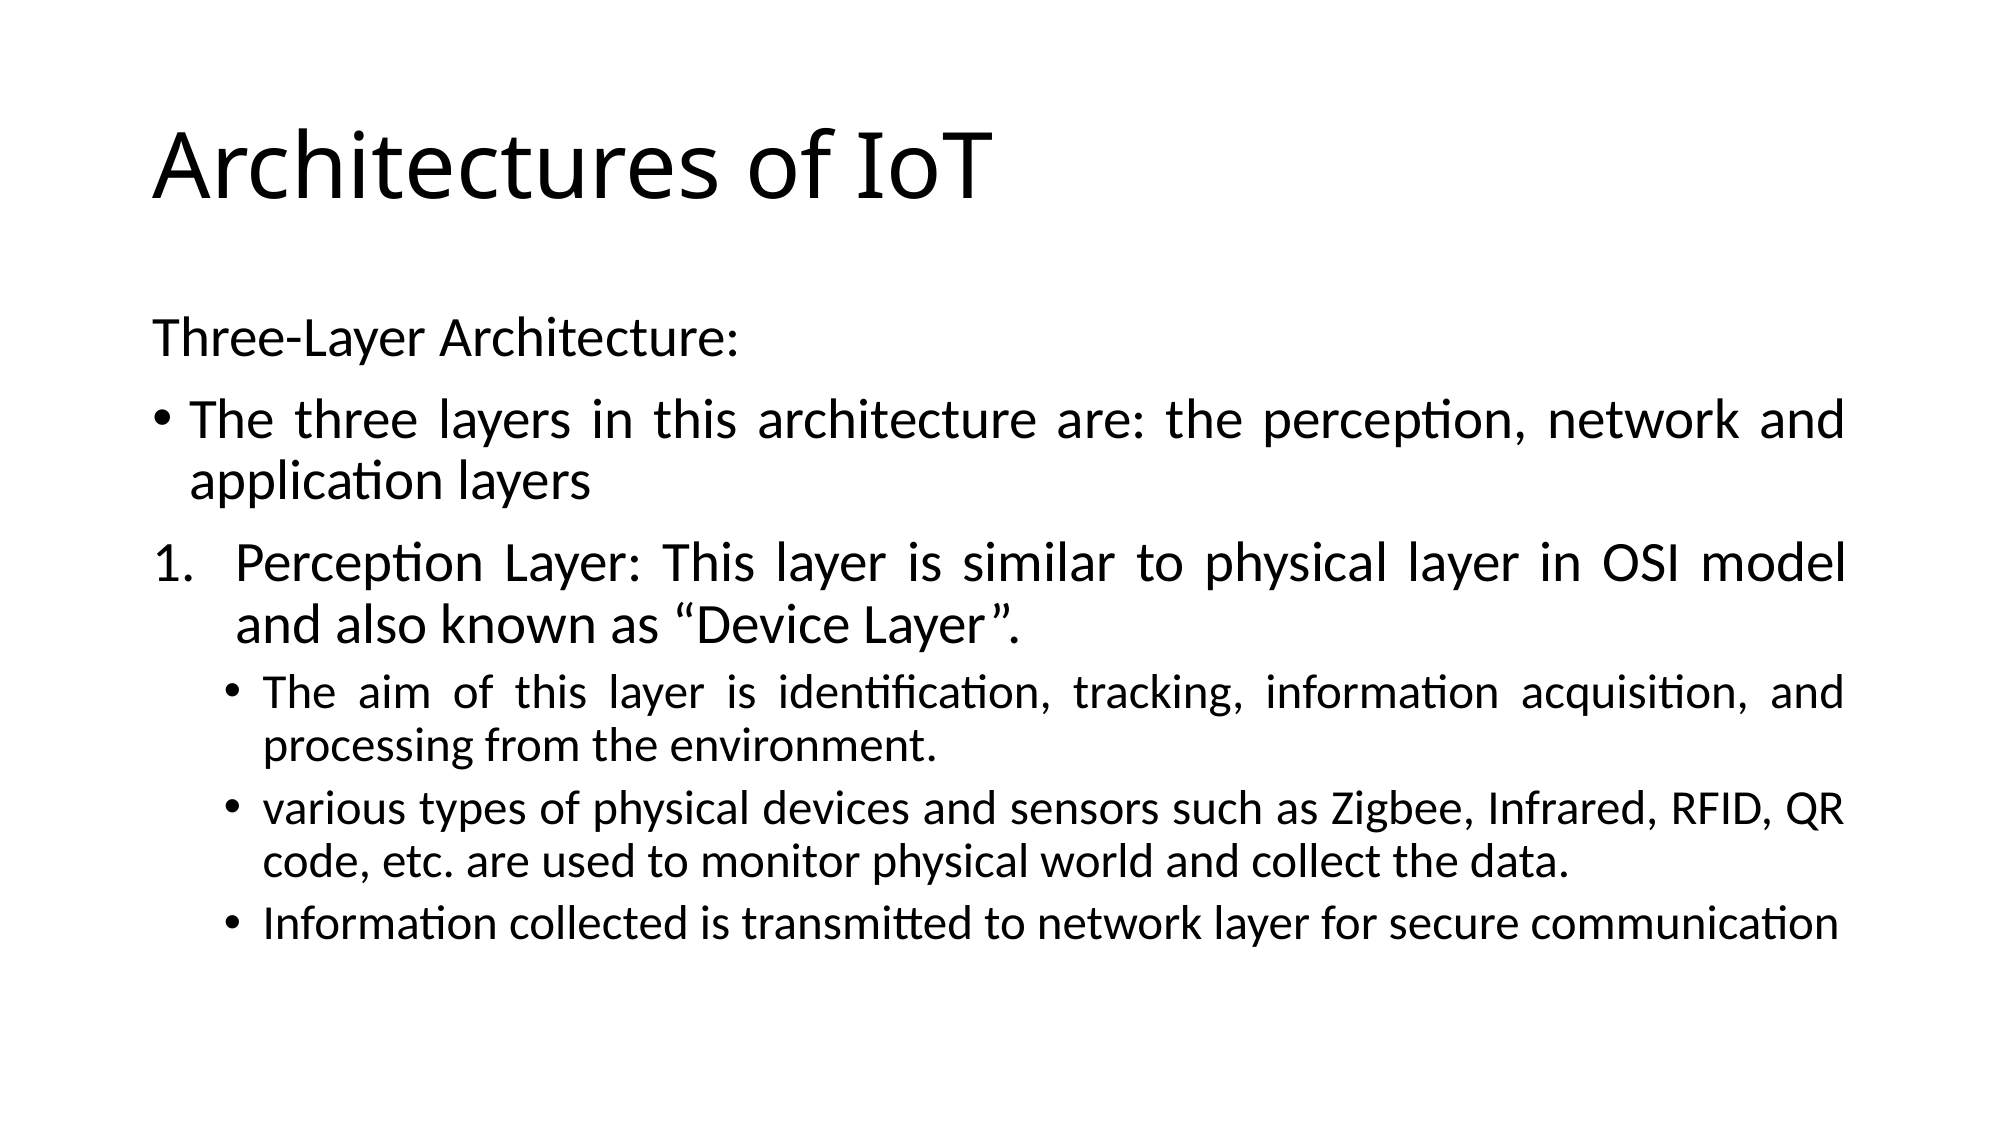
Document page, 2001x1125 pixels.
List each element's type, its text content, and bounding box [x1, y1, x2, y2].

title Architectures of IoT [137, 59, 1863, 278]
list Three-Layer Architecture: The three layers in this architecture are: the perception, network and application layers Perception Layer: This layer is similar to physical layer in OSI model and also known as “Device Layer”. The aim of this layer is identification, tracking, information acquisition, and processing from the environment. various types of physical devices and sensors such as Zigbee, Infrared, RFID, QR code, etc. are used to monitor physical world and collect the data. Information collected is transmitted to network layer for secure communication [137, 299, 1863, 1014]
